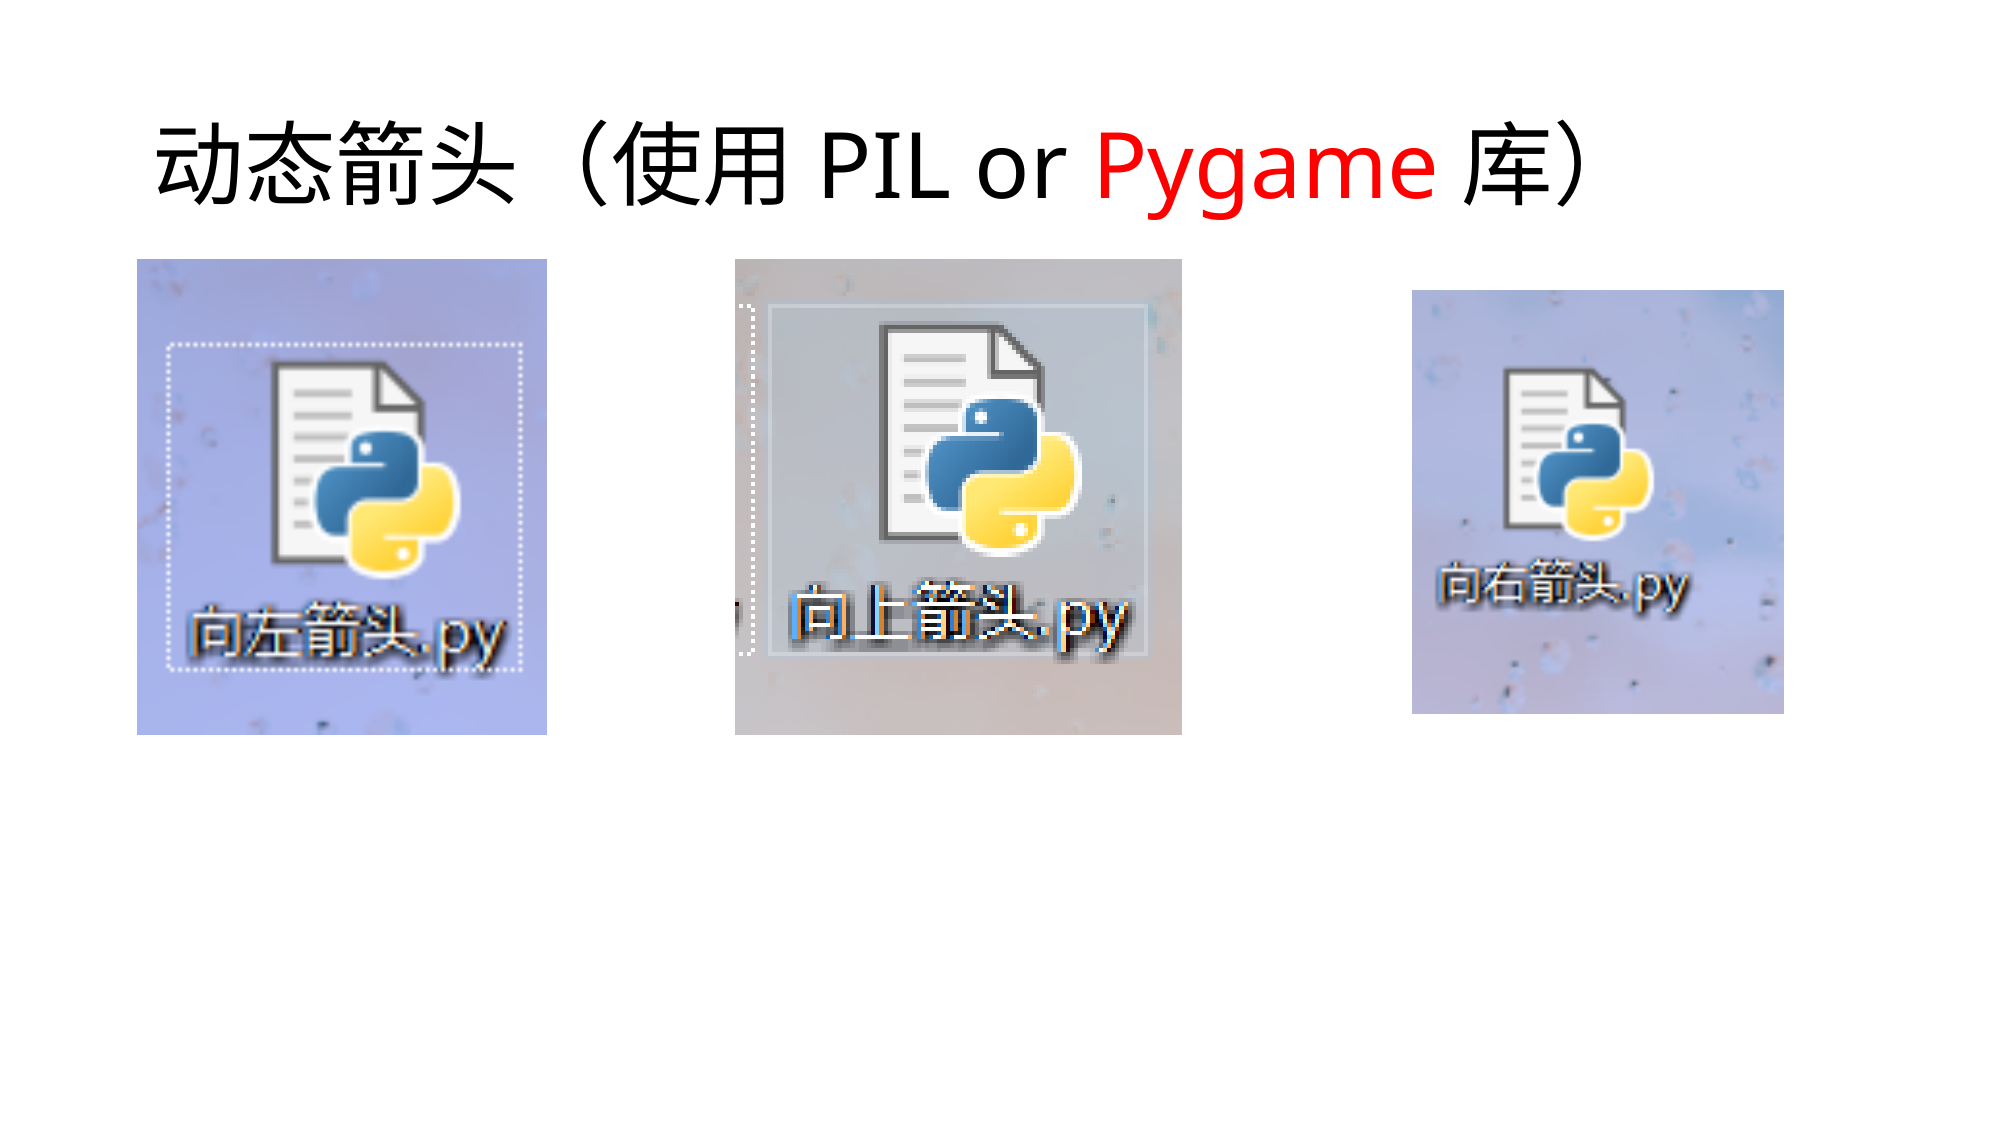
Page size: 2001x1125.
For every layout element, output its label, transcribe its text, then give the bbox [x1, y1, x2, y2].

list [735, 259, 1182, 735]
picture [1412, 290, 1784, 714]
picture [137, 259, 547, 735]
title 动态箭头（使用PIL or Pygame库） [137, 59, 1863, 278]
